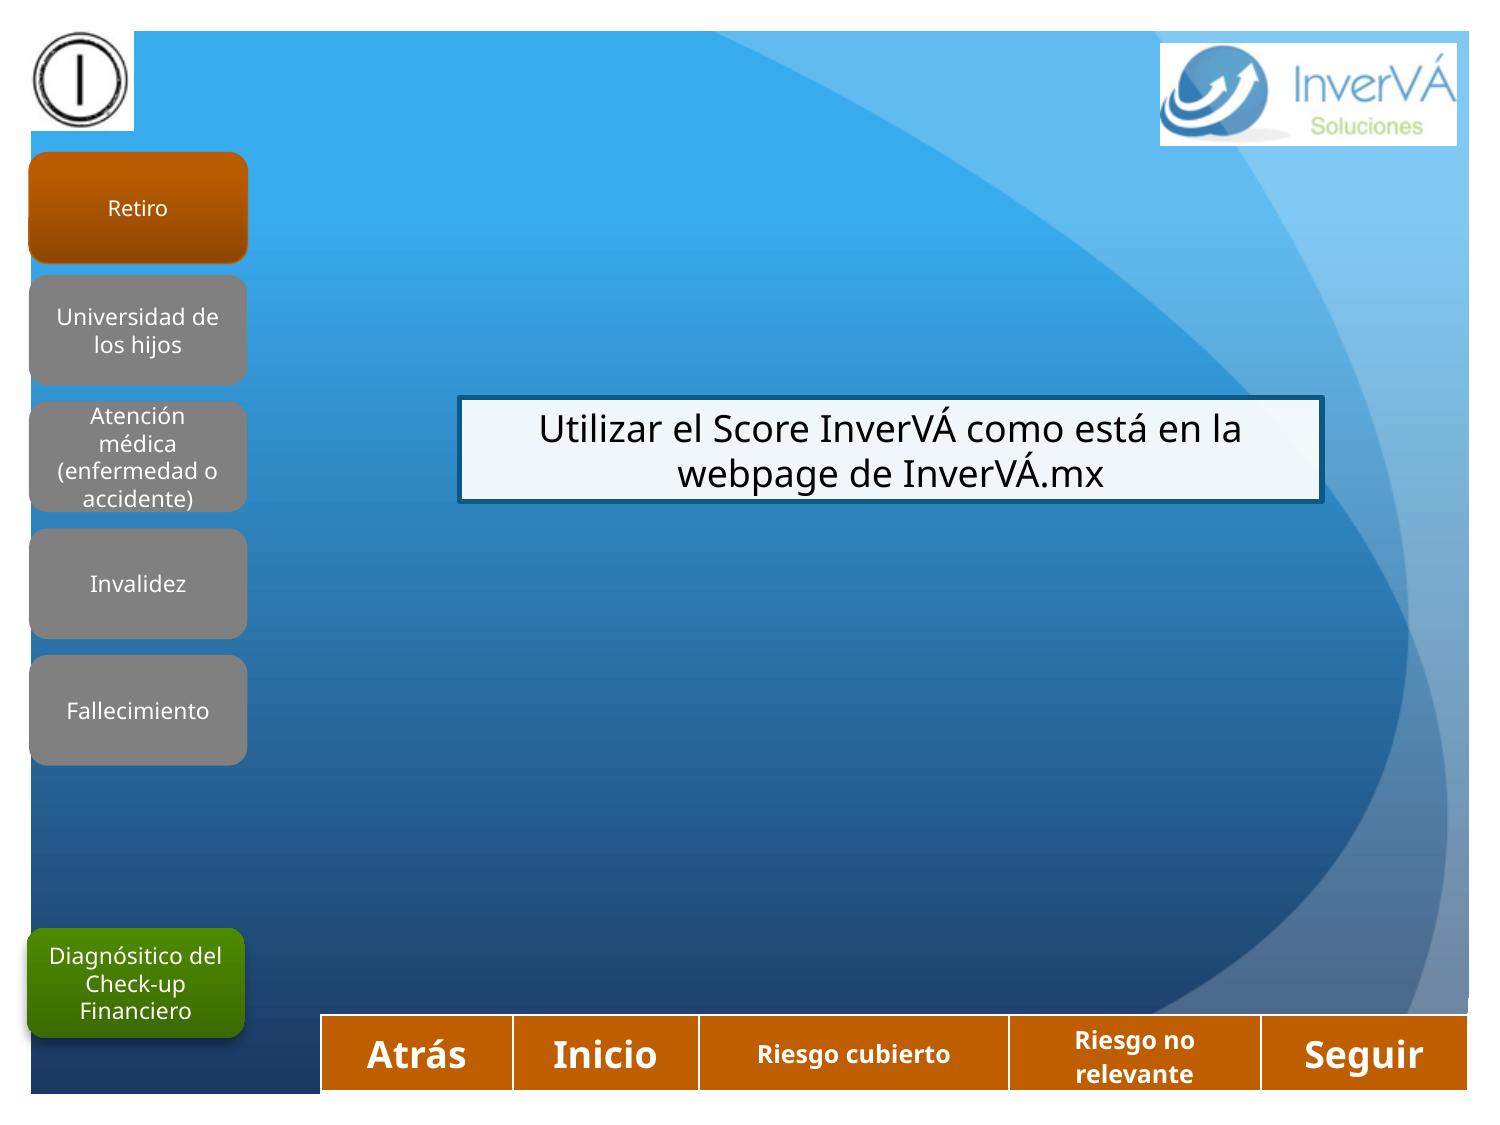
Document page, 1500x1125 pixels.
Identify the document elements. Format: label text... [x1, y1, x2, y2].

text_box Utilizar el Score InverVÁ como está en la webpage de InverVÁ.mx [457, 395, 1325, 504]
text_box Fallecimiento [28, 654, 249, 767]
table_header Seguir [1262, 1016, 1467, 1090]
table_header Riesgo cubierto [700, 1016, 1008, 1090]
table_header Inicio [514, 1016, 698, 1090]
text_box Invalidez [28, 527, 249, 640]
table_header Riesgo no relevante [1010, 1016, 1260, 1090]
text_box Diagnósitico del Check-up Financiero [26, 927, 246, 1039]
text_box Atención médica (enfermedad o accidente) [28, 400, 248, 513]
table_header Atrás [322, 1016, 512, 1090]
picture [24, 29, 1473, 1094]
text_box Universidad de los hijos [28, 274, 248, 387]
text_box Retiro [28, 151, 249, 265]
